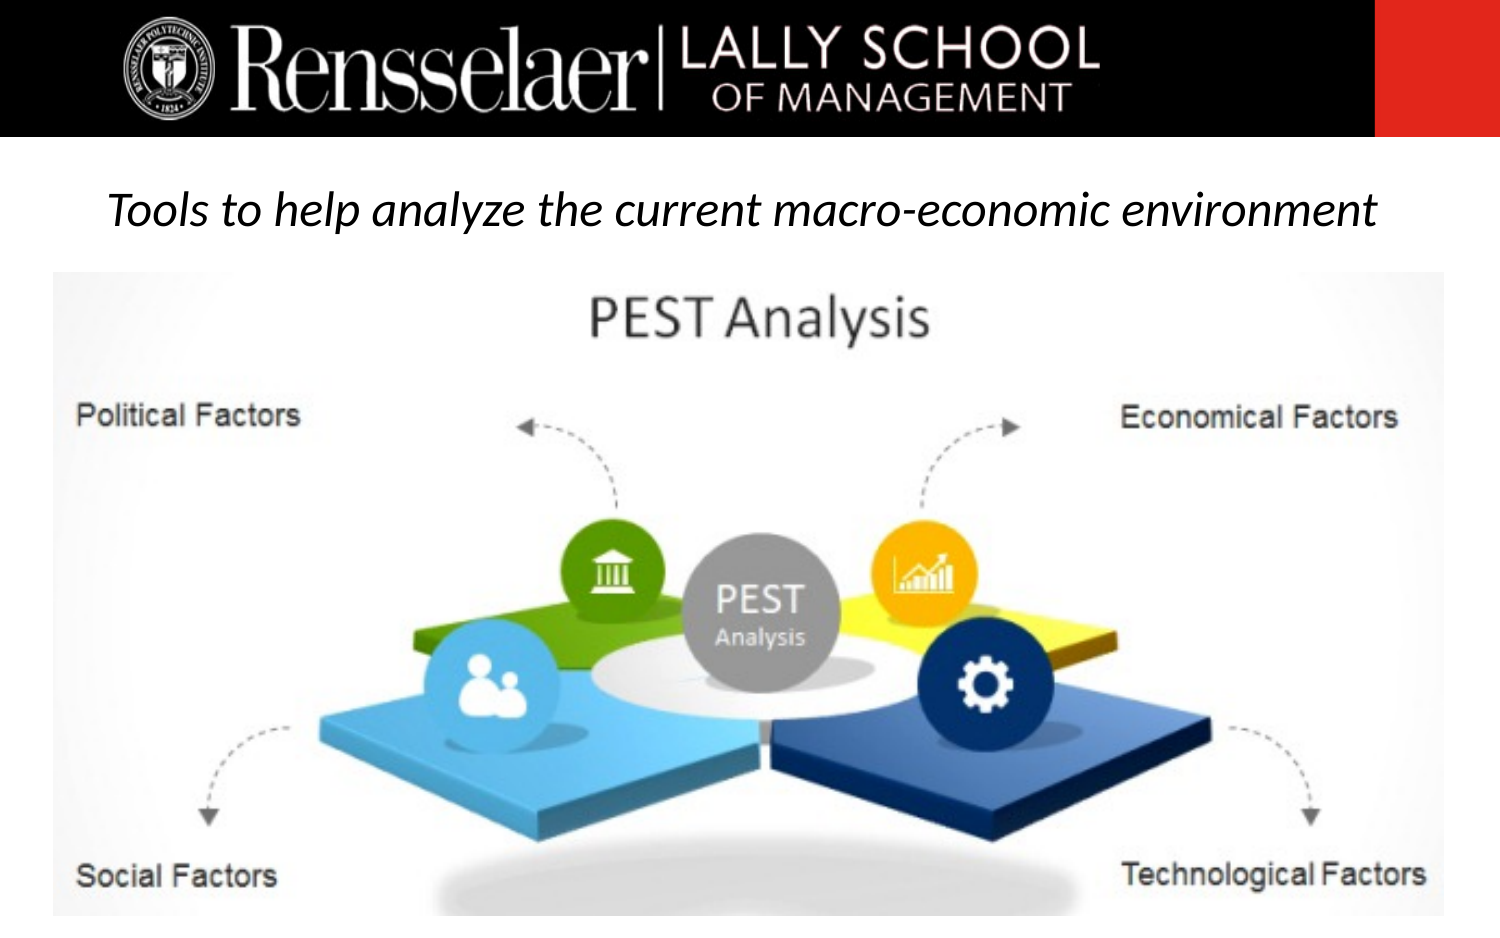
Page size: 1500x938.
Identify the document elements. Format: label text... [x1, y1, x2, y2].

text_box Tools to help analyze the current macro-economic environment [0, 168, 1497, 244]
picture [52, 272, 1444, 916]
picture [0, 0, 1500, 137]
